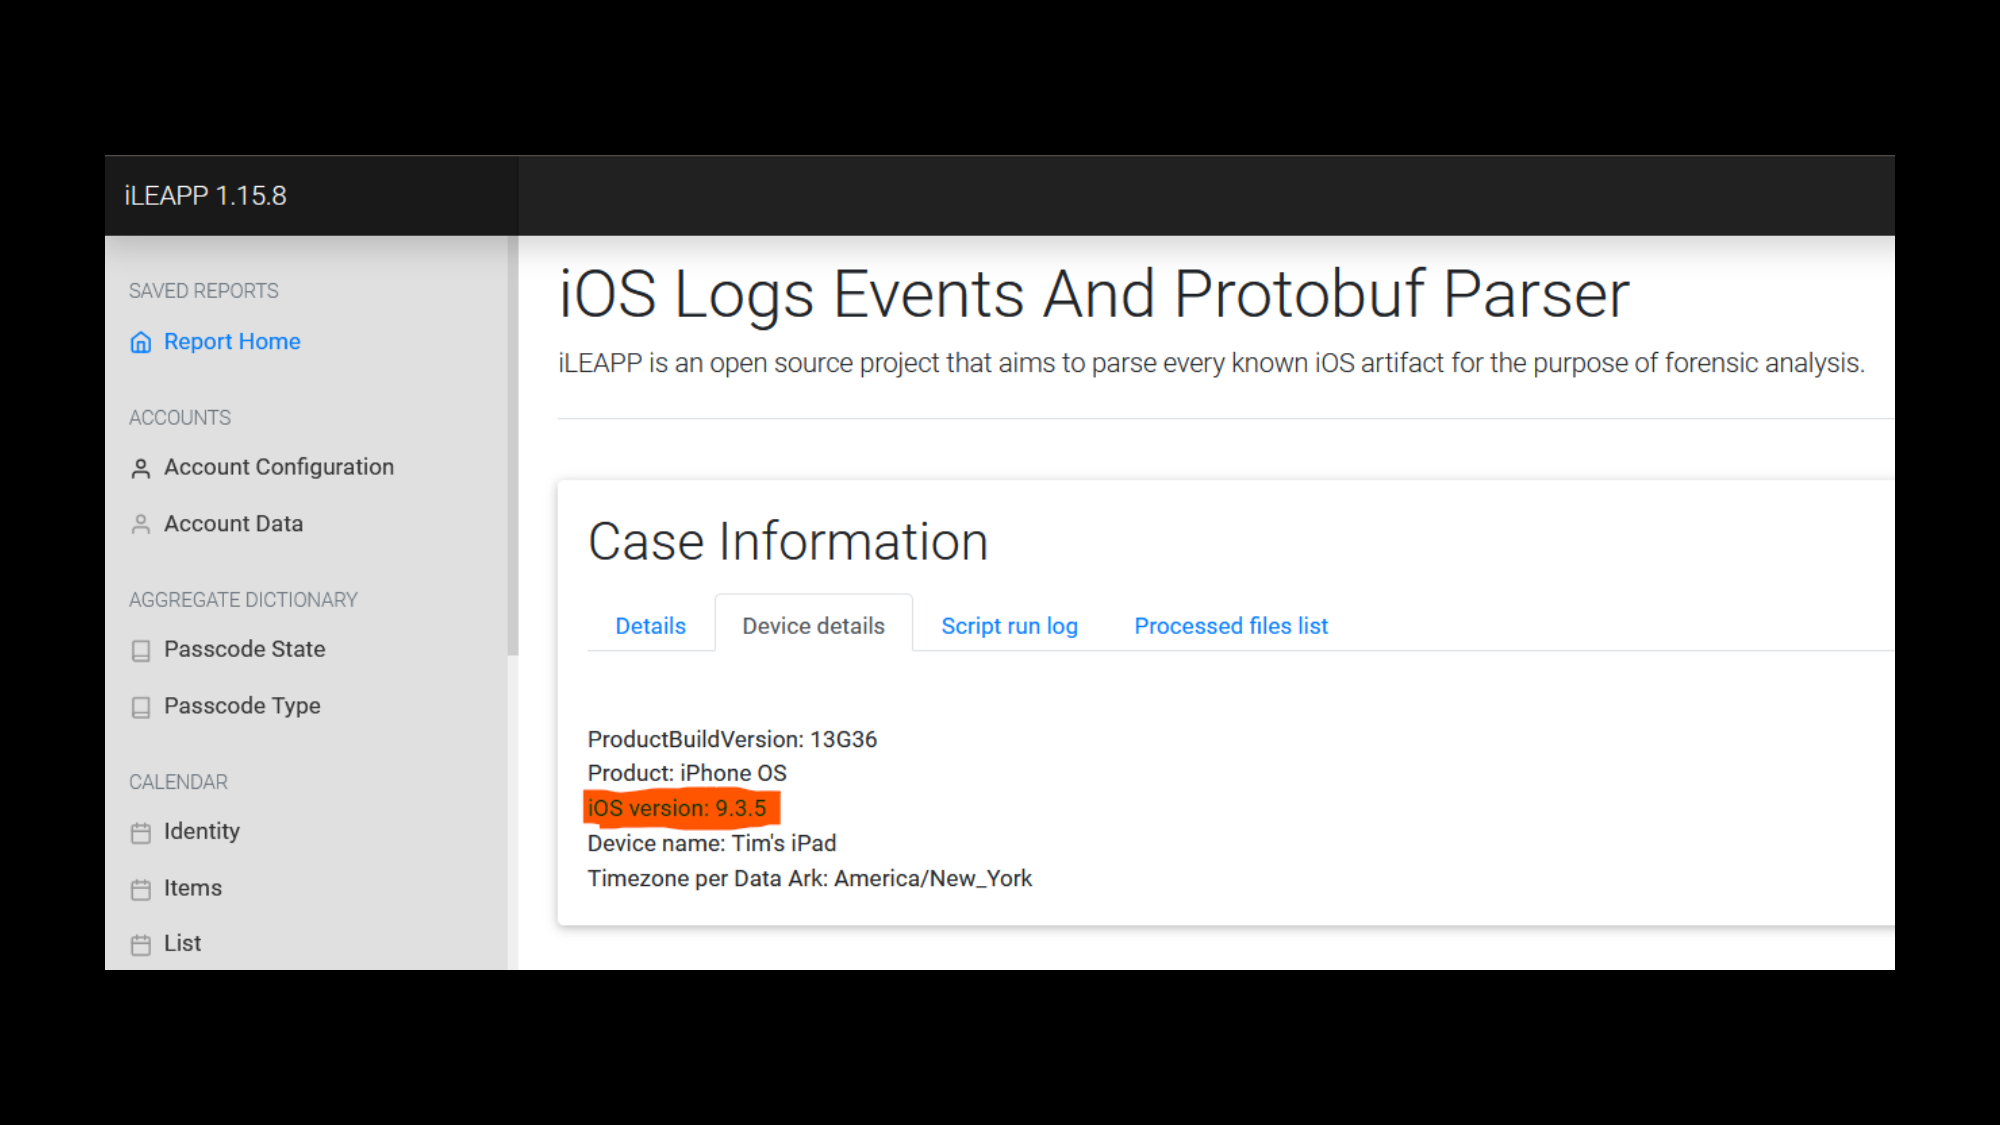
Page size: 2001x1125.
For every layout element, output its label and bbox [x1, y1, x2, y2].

list [105, 155, 1895, 970]
